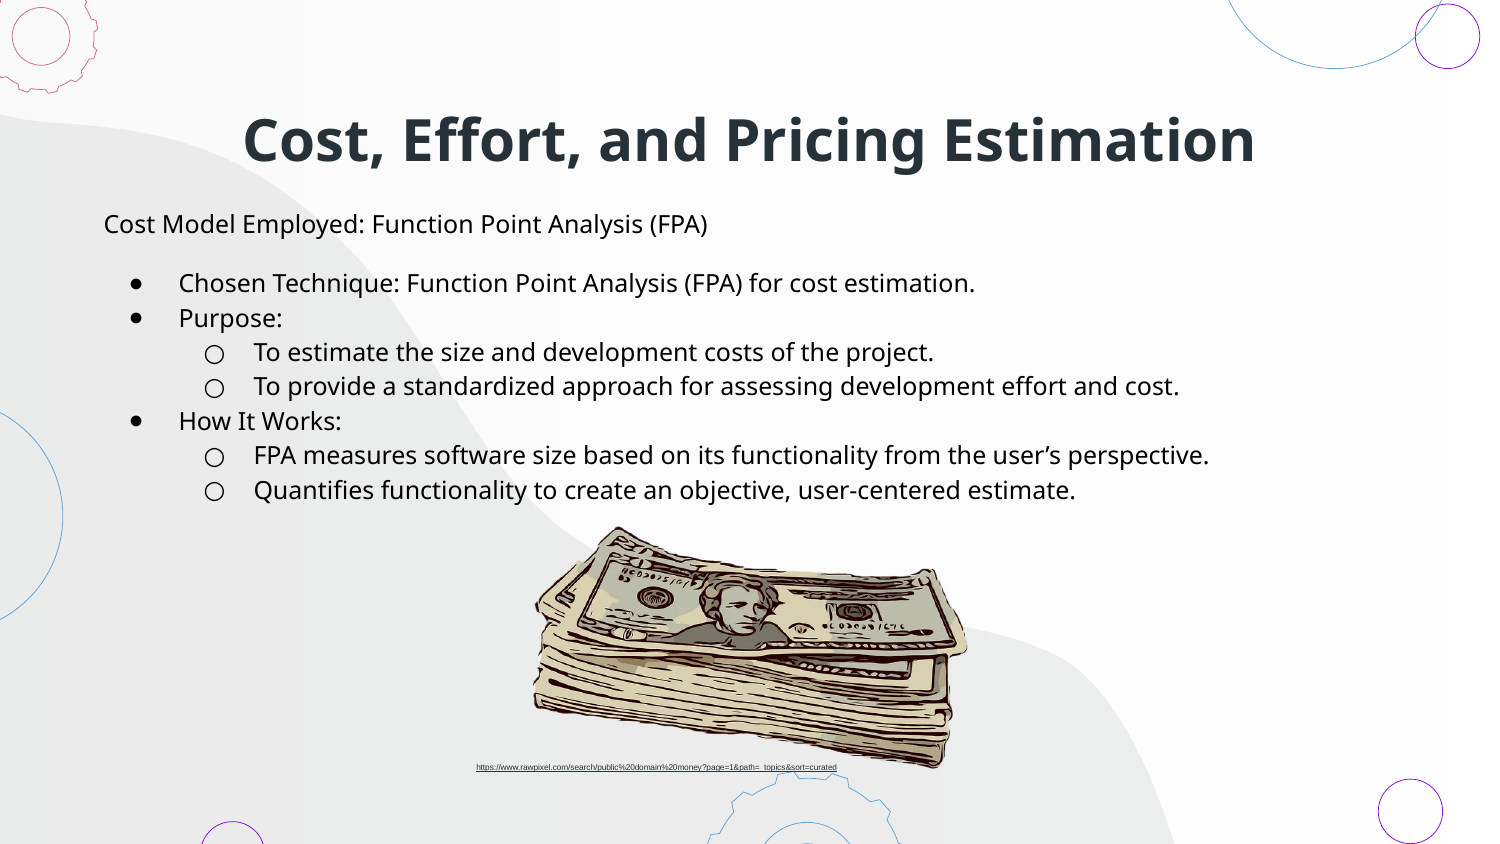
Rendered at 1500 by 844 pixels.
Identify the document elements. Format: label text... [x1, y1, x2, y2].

picture [532, 526, 968, 770]
text_box https://www.rawpixel.com/search/public%20domain%20money?page=1&path=_topics&sort=curated [461, 747, 1025, 844]
title Cost, Effort, and Pricing Estimation [116, 107, 1383, 168]
subtitle Cost Model Employed: Function Point Analysis (FPA) Chosen Technique: Function Point Analysis (FPA) for cost estimation. Purpose: To estimate the size and development costs of the project. To provide a standardized approach for assessing development effort and cost. How It Works: FPA measures software size based on its functionality from the user’s perspective. Quantifies functionality to create an objective, user-centered estimate. [88, 188, 1412, 726]
